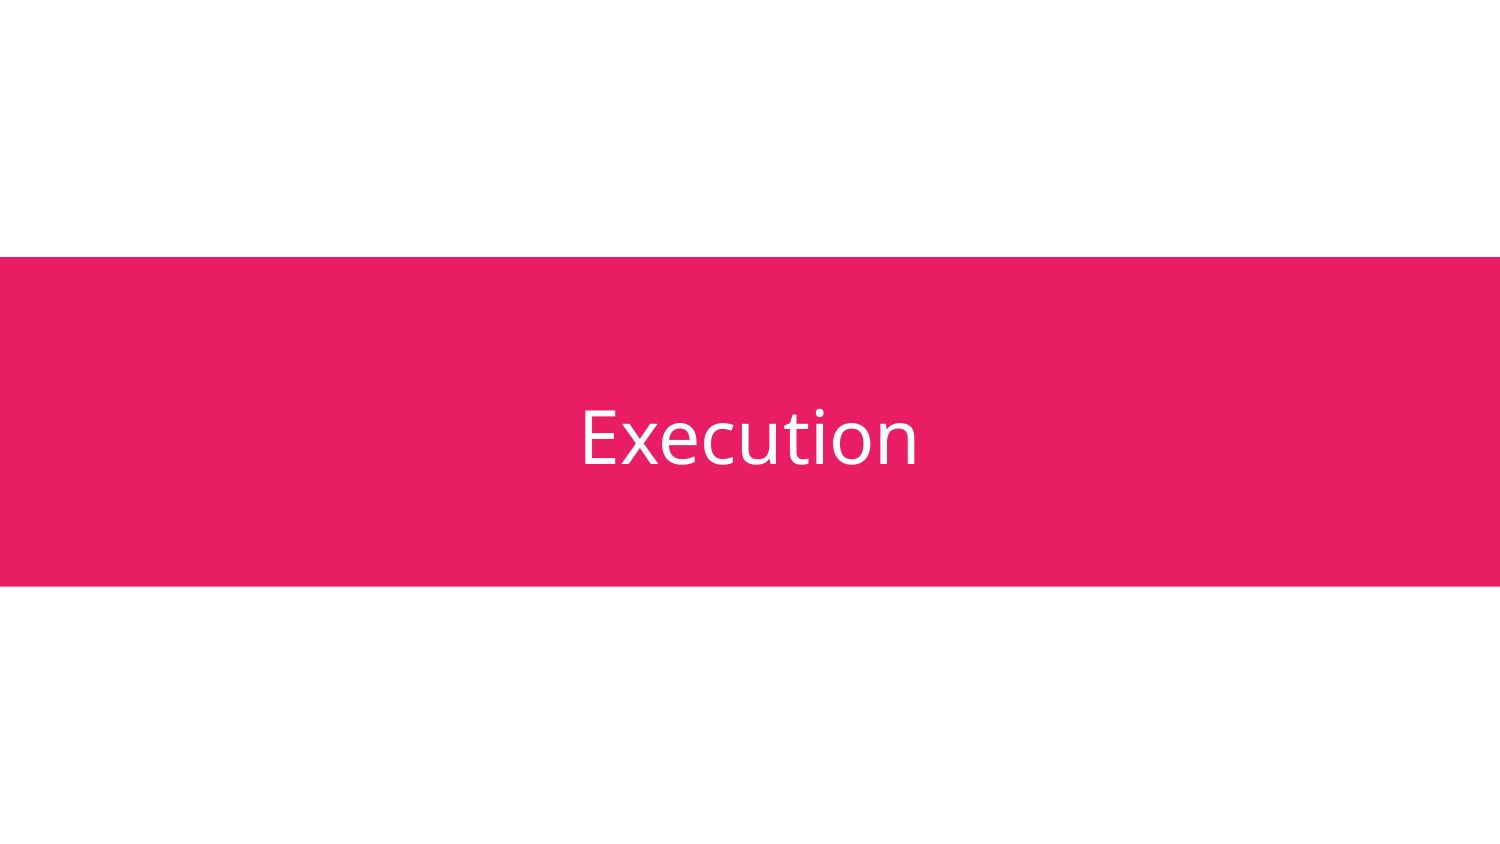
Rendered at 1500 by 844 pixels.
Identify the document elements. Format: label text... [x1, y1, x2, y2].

title Execution [70, 309, 1430, 559]
